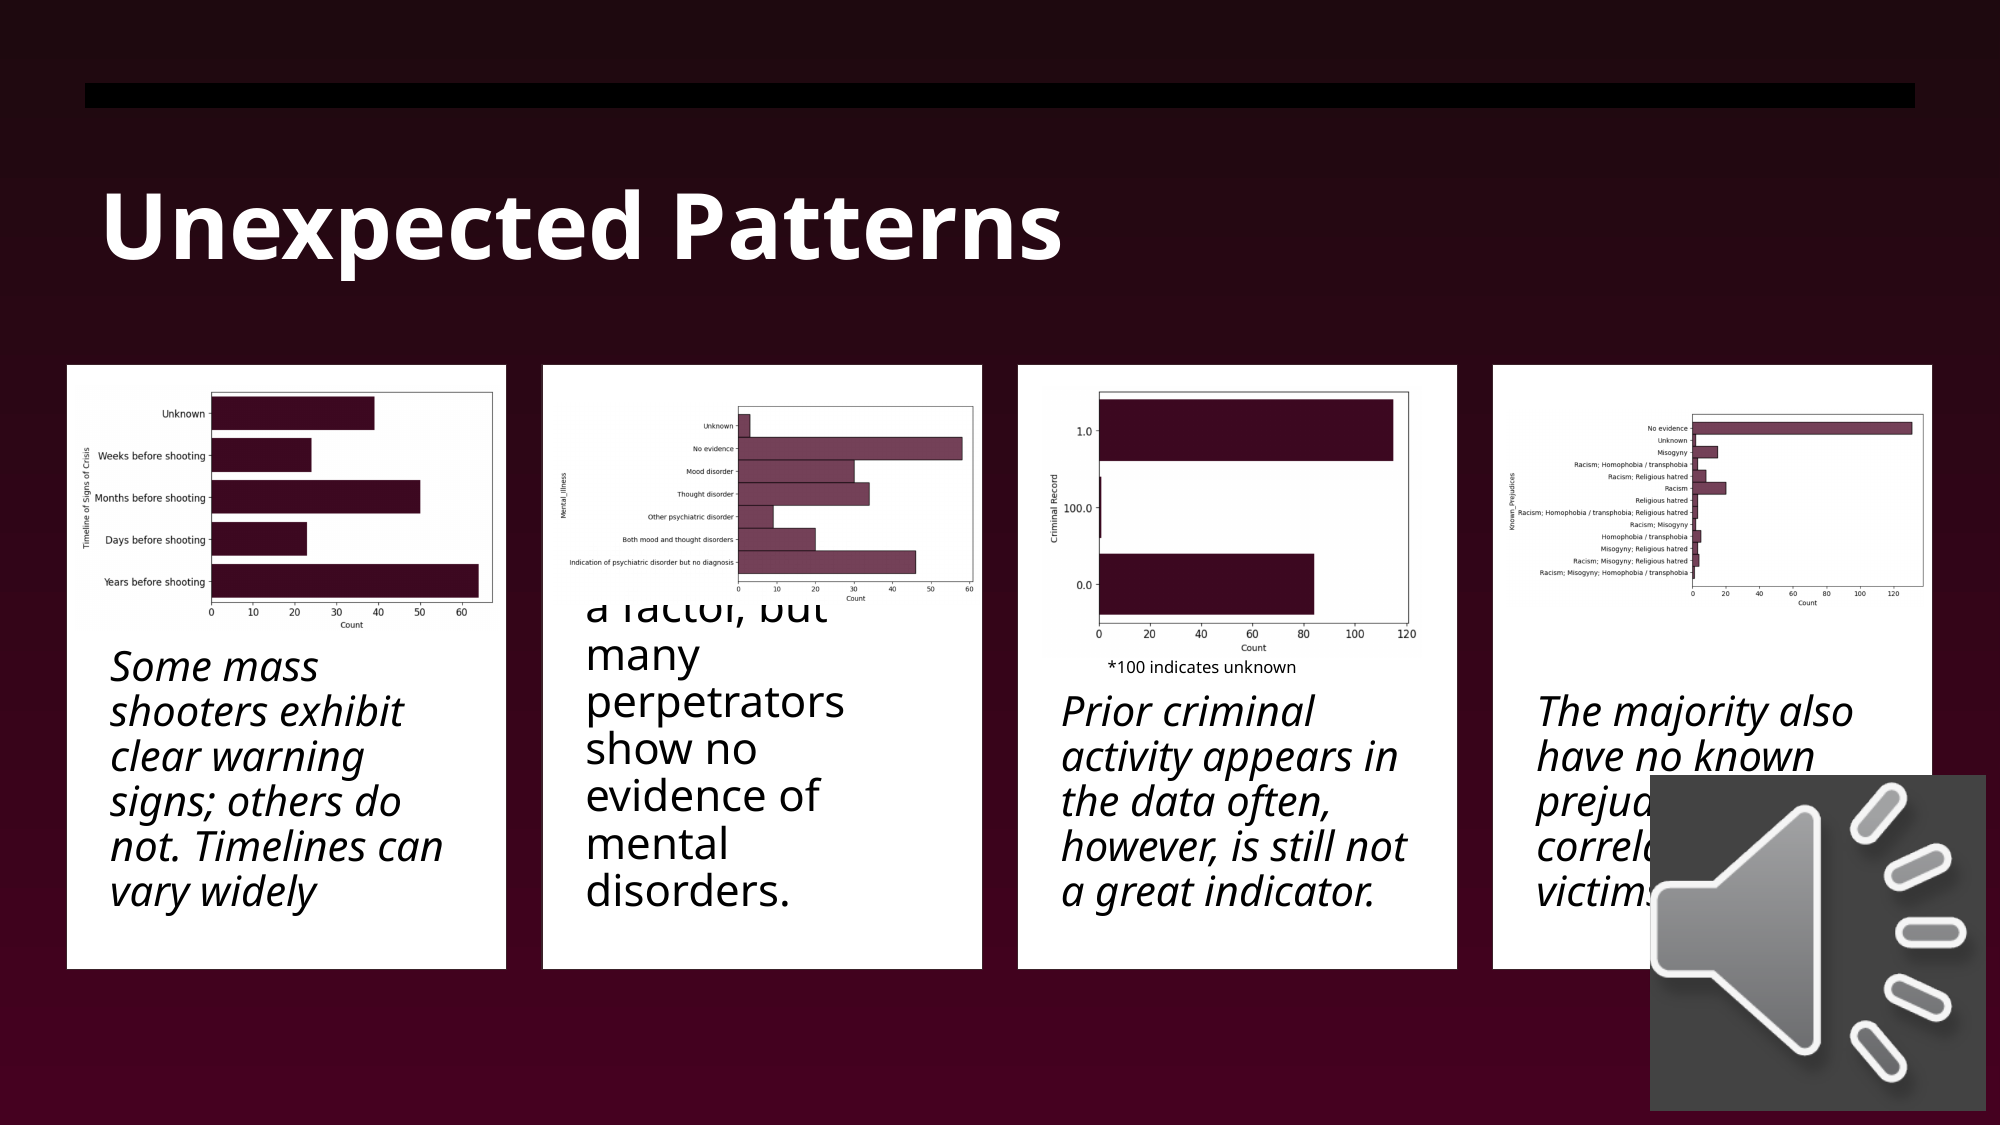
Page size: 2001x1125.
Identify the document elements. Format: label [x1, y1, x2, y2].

text_box [0, 0, 2000, 1125]
picture [1648, 773, 1987, 1112]
text_box [66, 113, 1933, 1125]
picture [75, 385, 500, 631]
picture [1506, 409, 1924, 607]
picture [1042, 386, 1422, 658]
picture [553, 402, 980, 605]
text_box [84, 82, 1916, 109]
